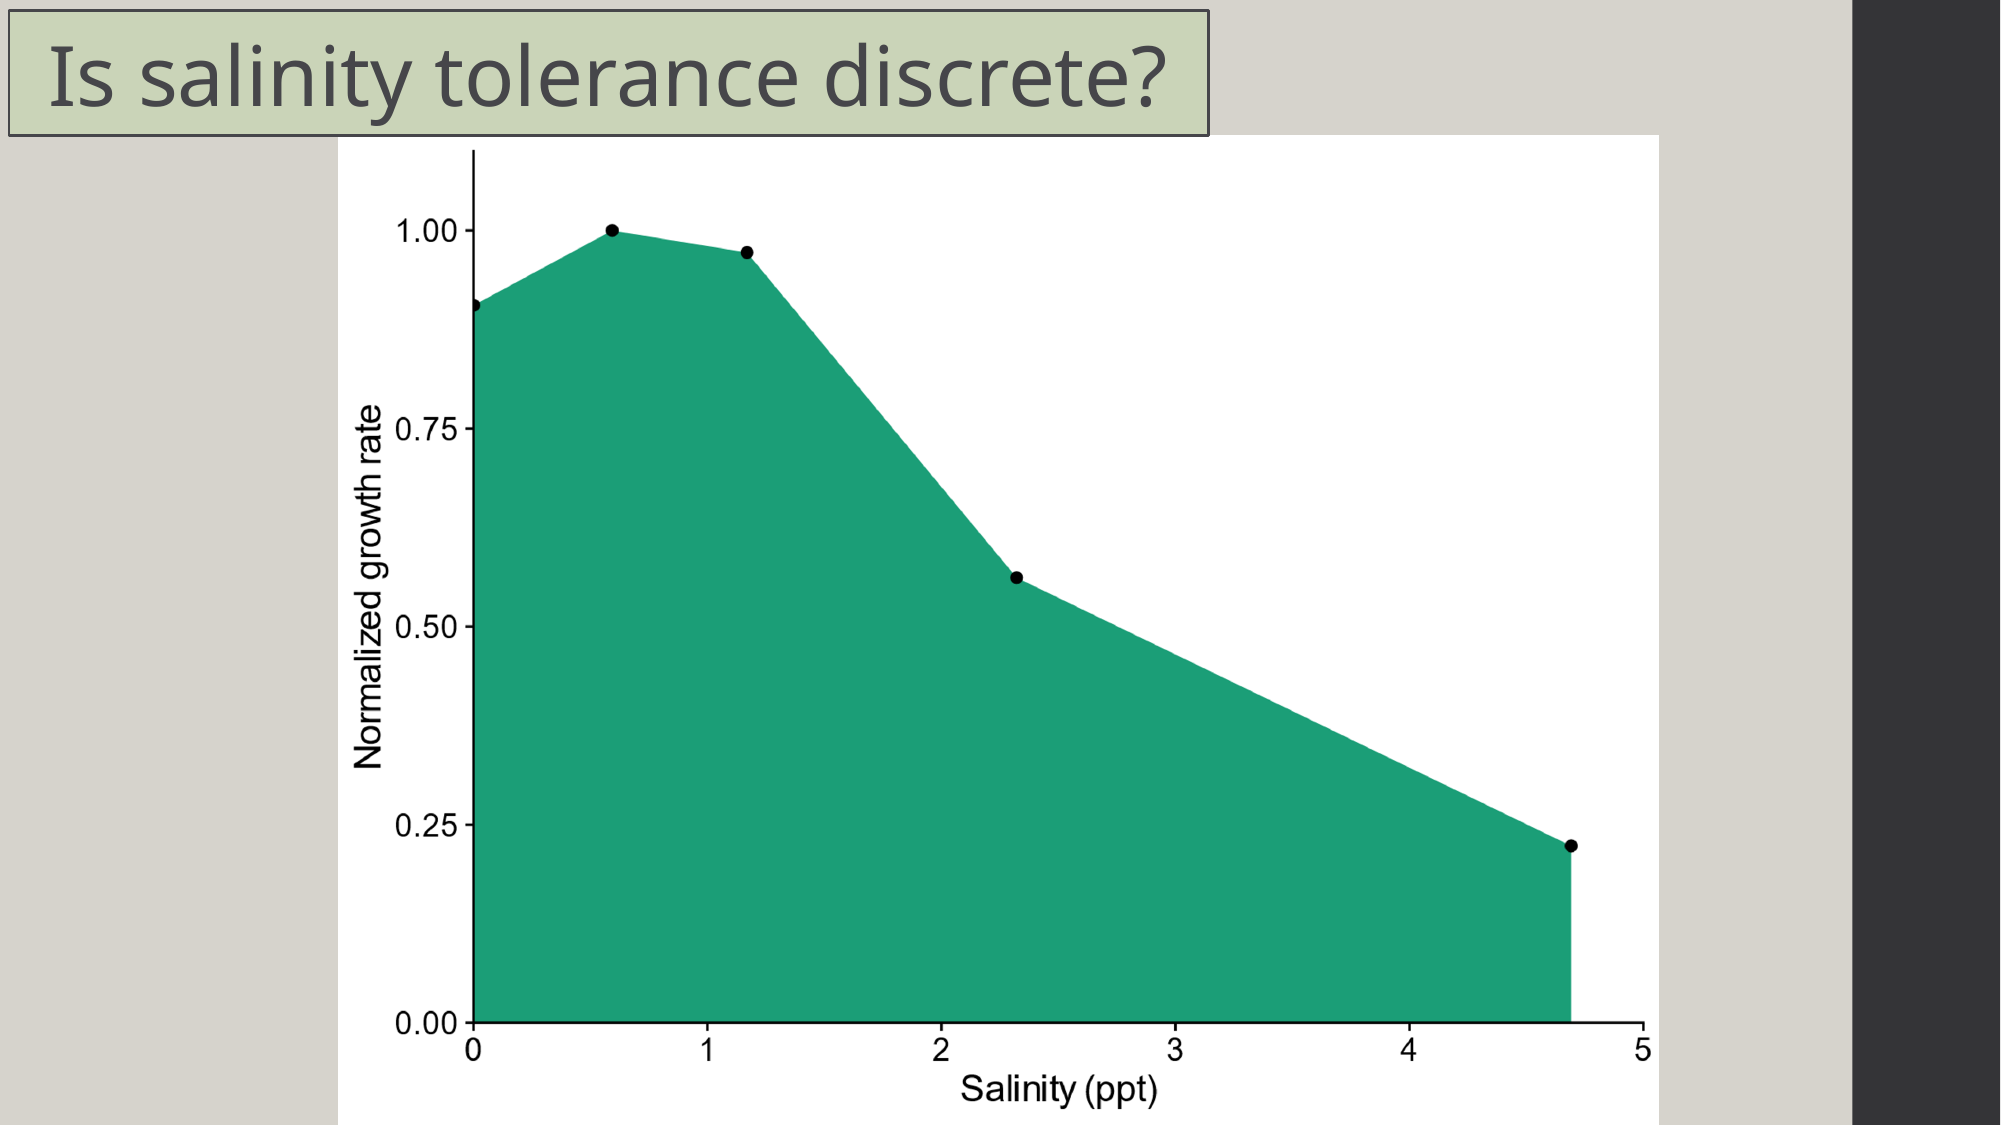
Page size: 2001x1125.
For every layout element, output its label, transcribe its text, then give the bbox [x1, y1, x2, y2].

title Is salinity tolerance discrete? [8, 9, 1210, 137]
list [338, 135, 1660, 1125]
